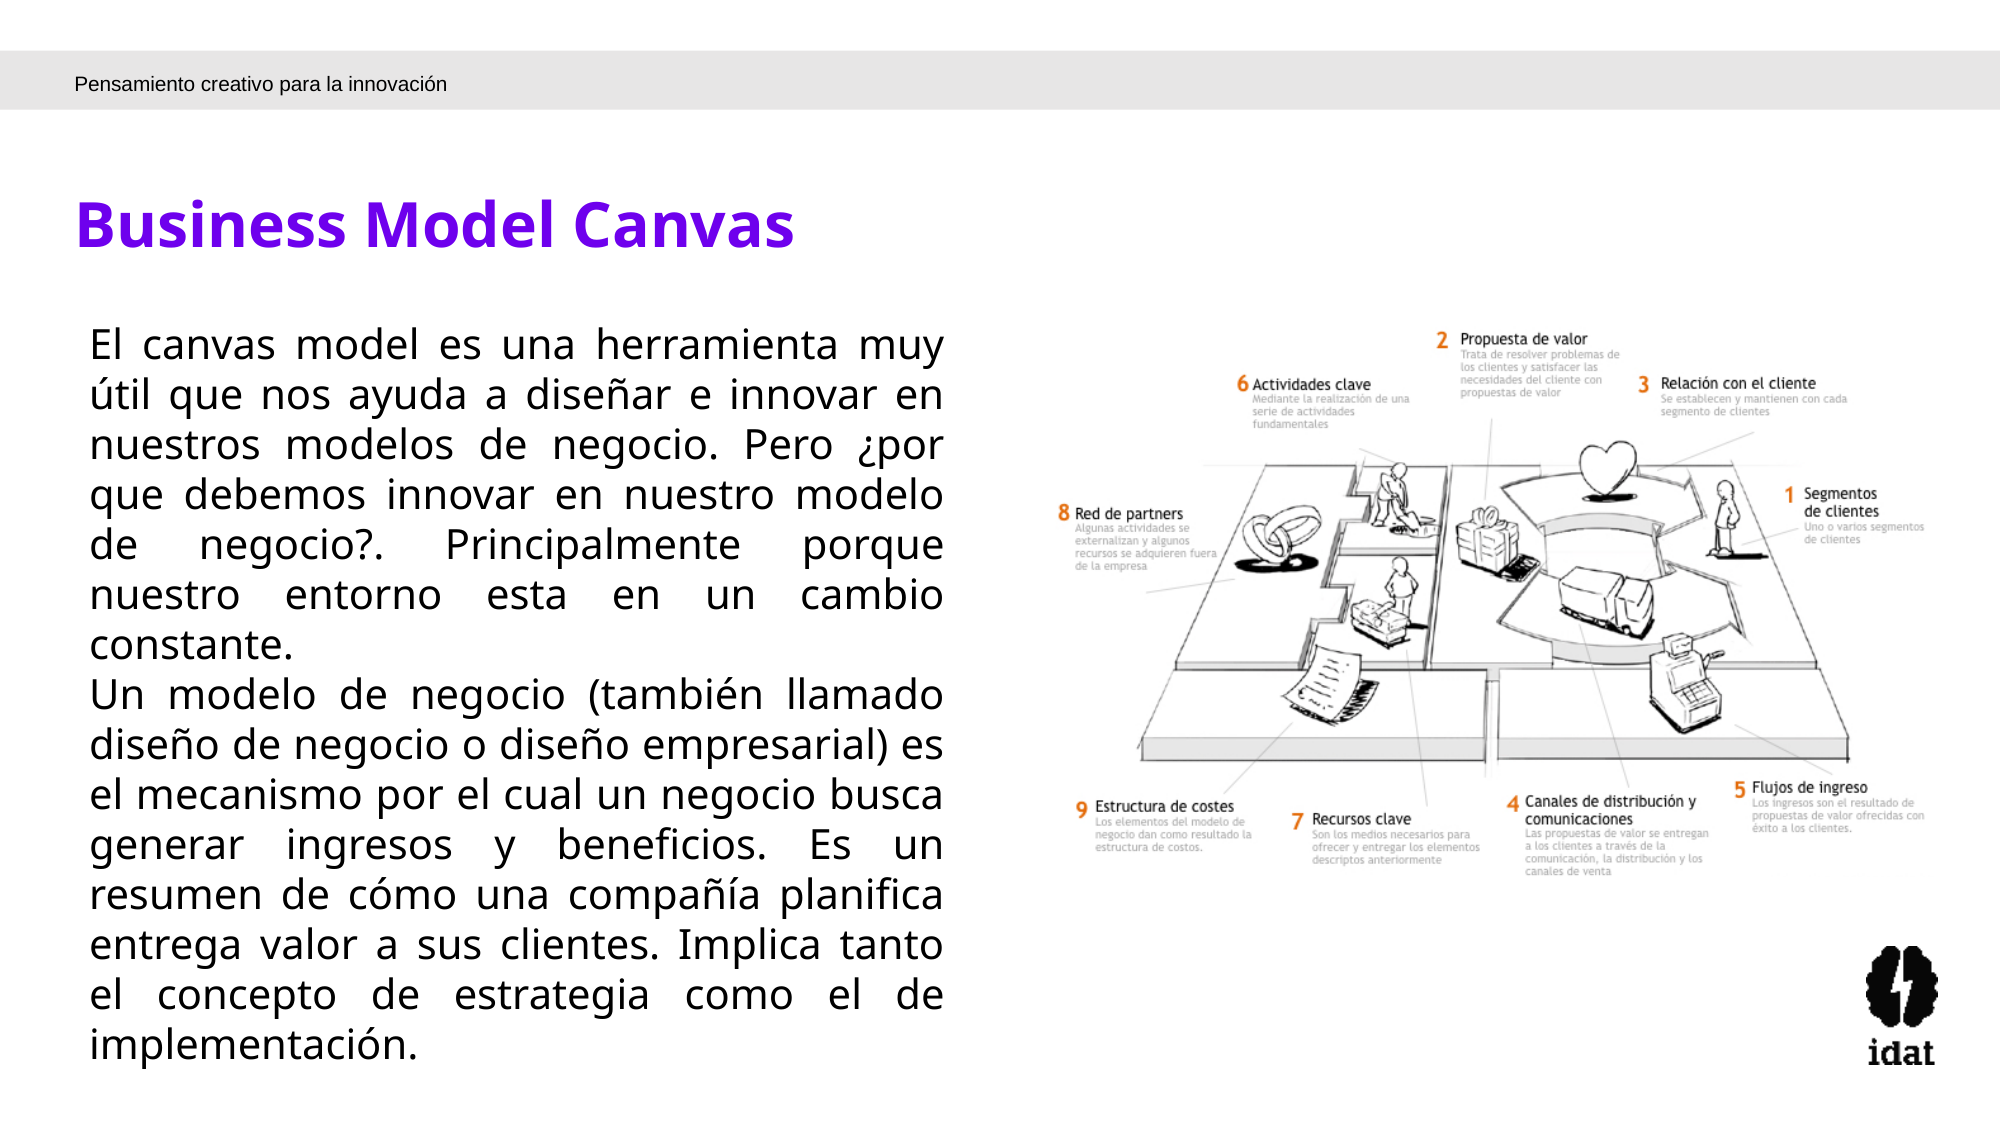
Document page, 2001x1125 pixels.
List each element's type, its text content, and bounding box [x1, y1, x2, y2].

text_box El canvas model es una herramienta muy útil que nos ayuda a diseñar e innovar en nuestros modelos de negocio. Pero ¿por que debemos innovar en nuestro modelo de negocio?. Principalmente porque nuestro entorno esta en un cambio constante. Un modelo de negocio (también llamado diseño de negocio o diseño empresarial) es el mecanismo por el cual un negocio busca generar ingresos y beneficios. Es un resumen de cómo una compañía planifica entrega valor a sus clientes. Implica tanto el concepto de estrategia como el de implementación. [74, 310, 960, 1076]
picture [1866, 946, 1938, 1065]
list Business Model Canvas [74, 194, 1578, 274]
picture [1011, 326, 2000, 877]
list Pensamiento creativo para la innovación [74, 58, 690, 106]
